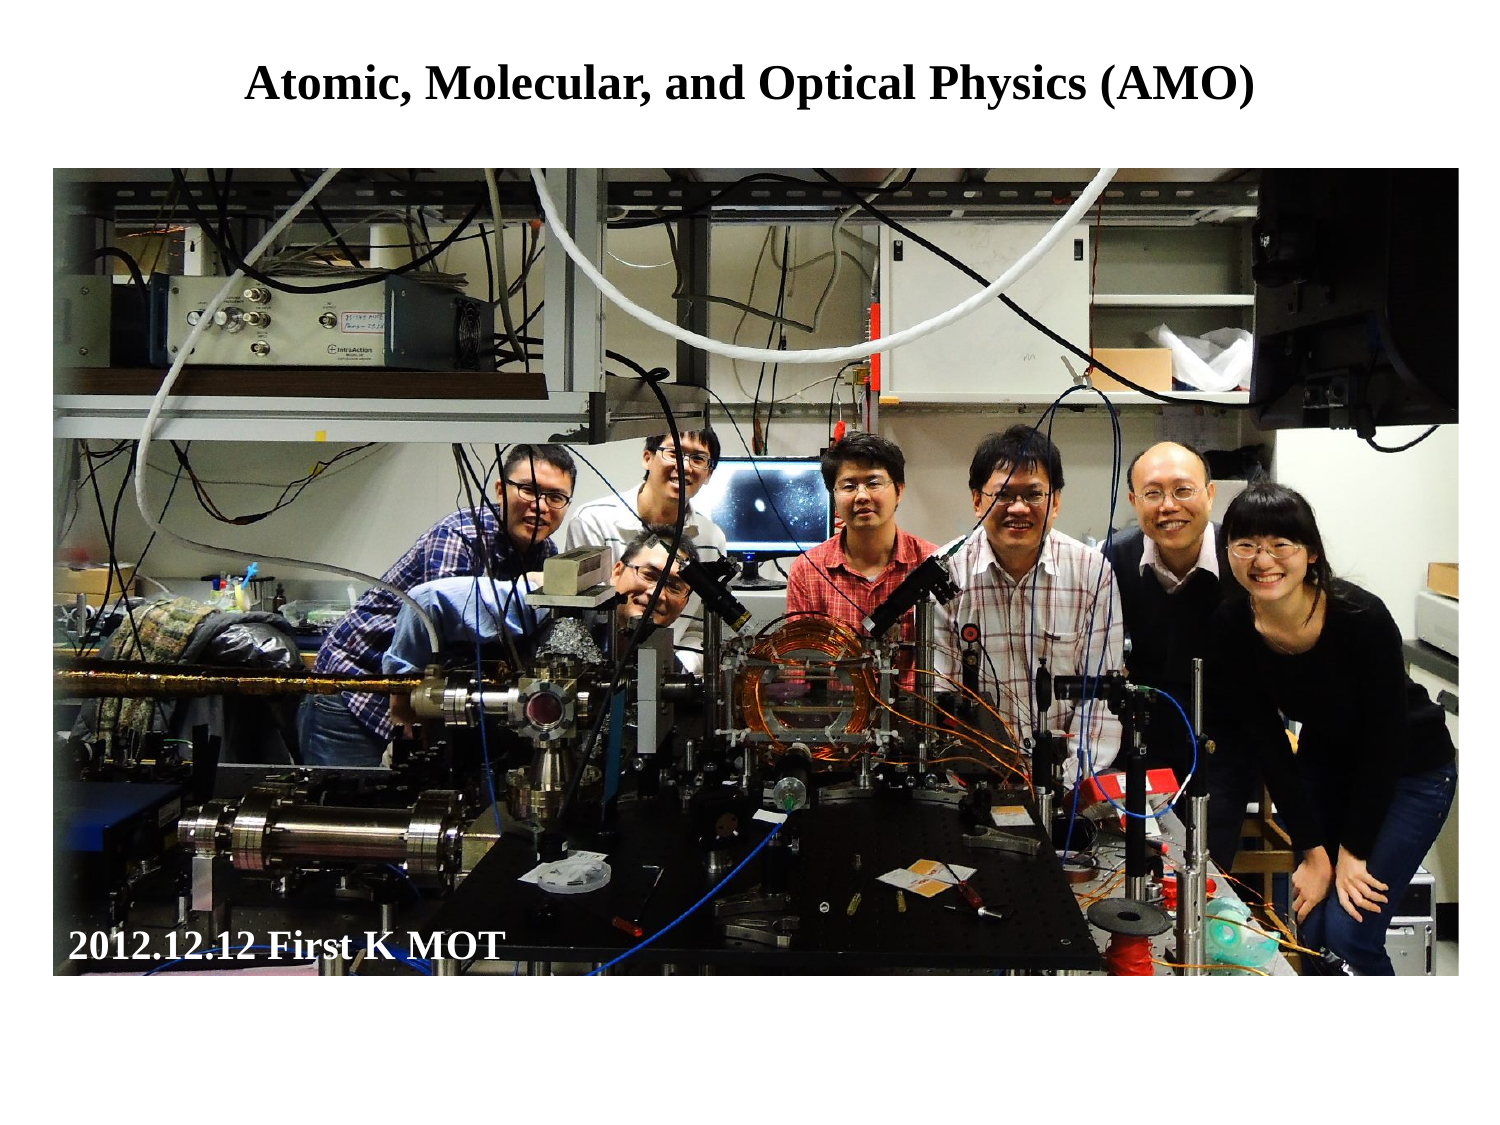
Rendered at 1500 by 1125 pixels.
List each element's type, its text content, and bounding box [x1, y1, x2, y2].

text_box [52, 167, 1459, 977]
text_box Atomic, Molecular, and Optical Physics (AMO) [0, 42, 1500, 118]
